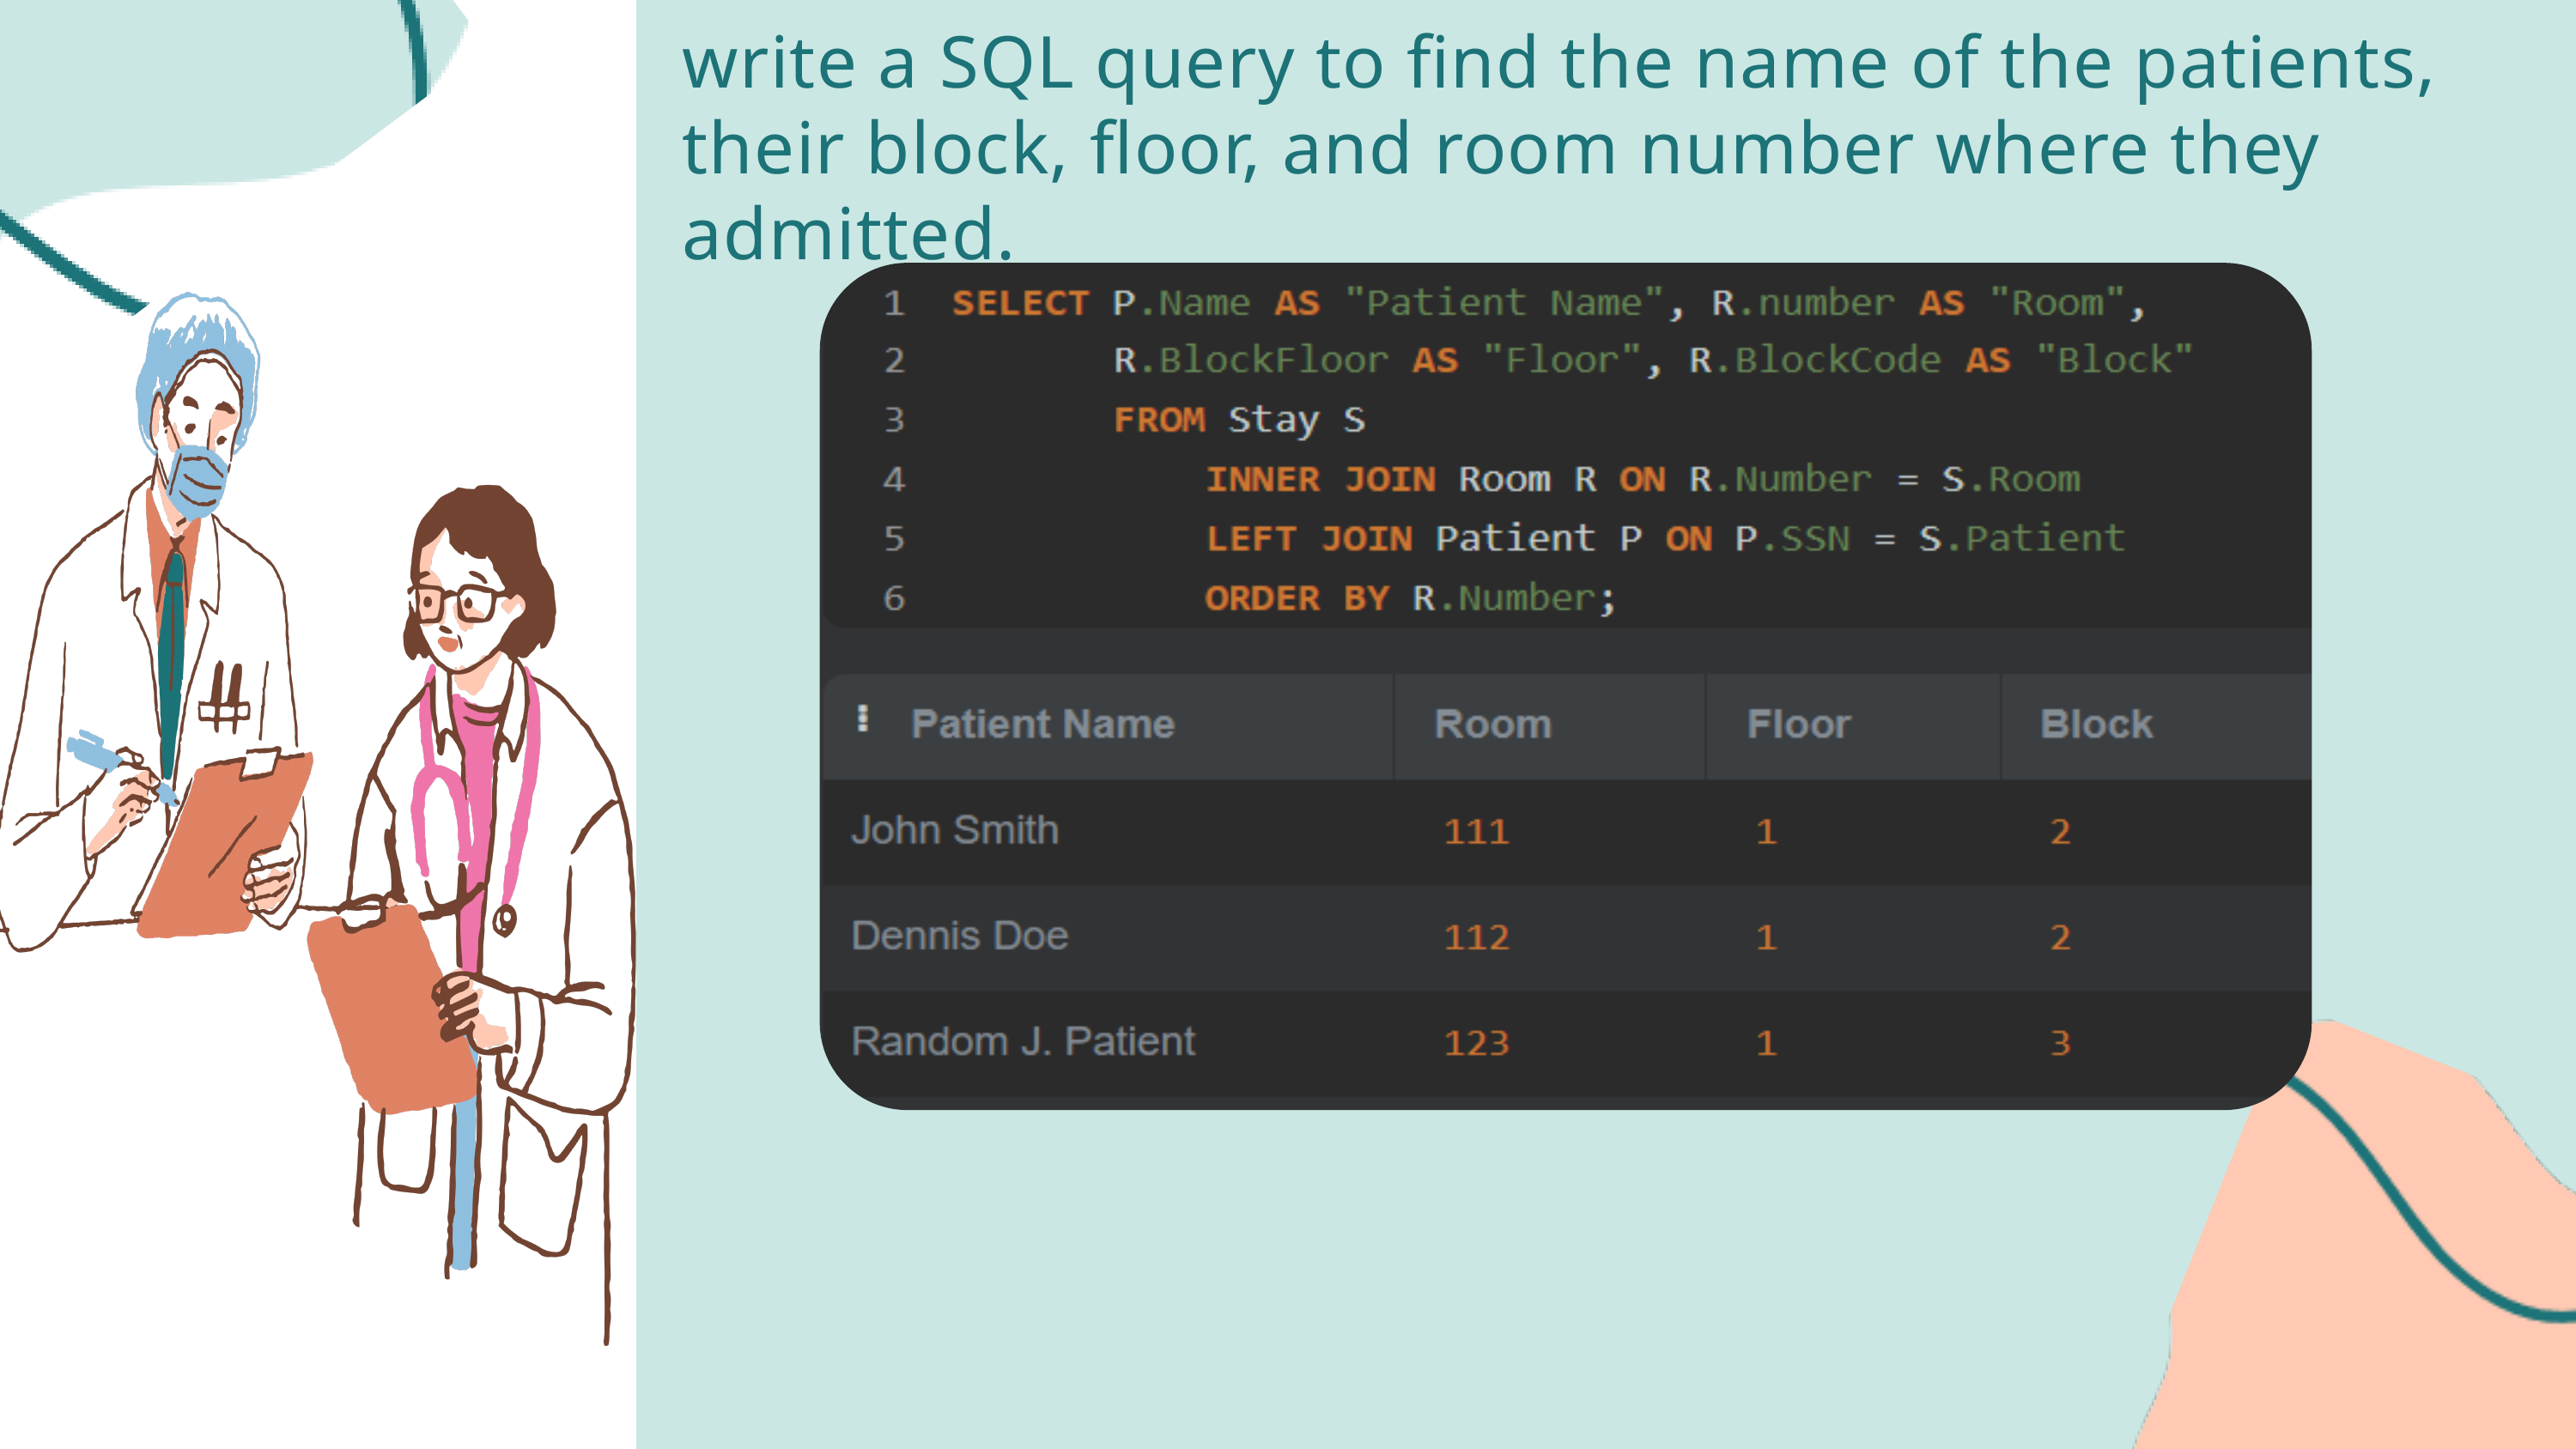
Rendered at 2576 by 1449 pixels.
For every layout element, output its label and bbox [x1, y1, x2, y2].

text_box [306, 484, 629, 1346]
text_box [0, 0, 490, 416]
text_box [635, 0, 2576, 1449]
picture [819, 262, 2312, 1111]
text_box [0, 291, 398, 953]
